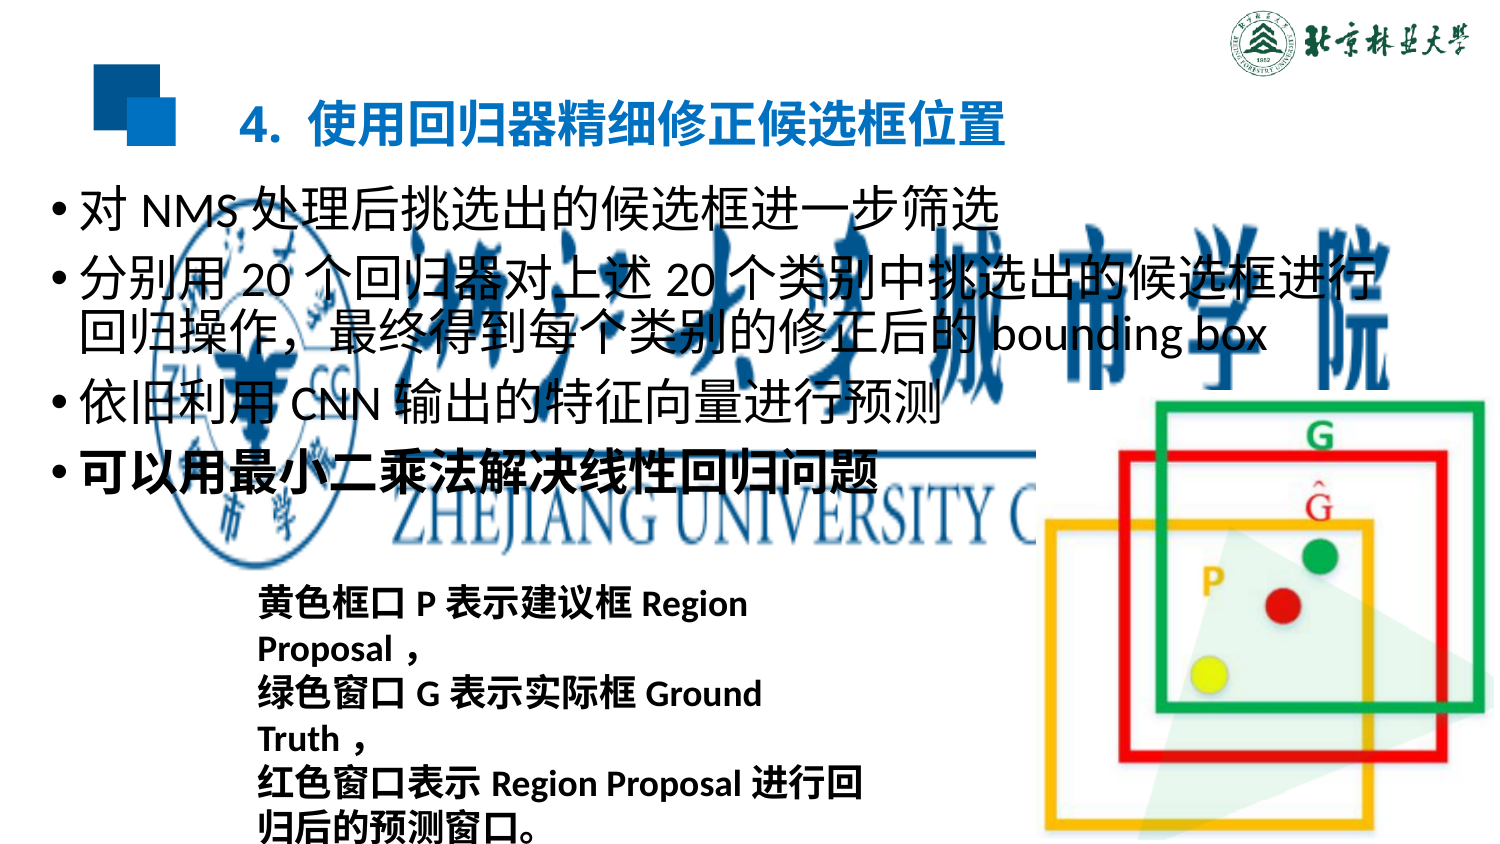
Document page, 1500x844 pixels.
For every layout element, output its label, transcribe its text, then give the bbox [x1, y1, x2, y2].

list 对NMS处理后挑选出的候选框进一步筛选 分别用20个回归器对上述20个类别中挑选出的候选框进行回归操作，最终得到每个类别的修正后的bounding box 依旧利用CNN输出的特征向量进行预测 可以用最小二乘法解决线性回归问题 [35, 176, 1397, 572]
text_box 黄色框口P表示建议框Region Proposal， 绿色窗口G表示实际框Ground Truth， 红色窗口表示Region Proposal进行回归后的预测窗口。 [242, 571, 905, 844]
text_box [93, 64, 176, 147]
picture [905, 142, 1500, 844]
title 4. 使用回归器精细修正候选框位置 [224, 44, 1397, 208]
picture [0, 0, 1500, 844]
